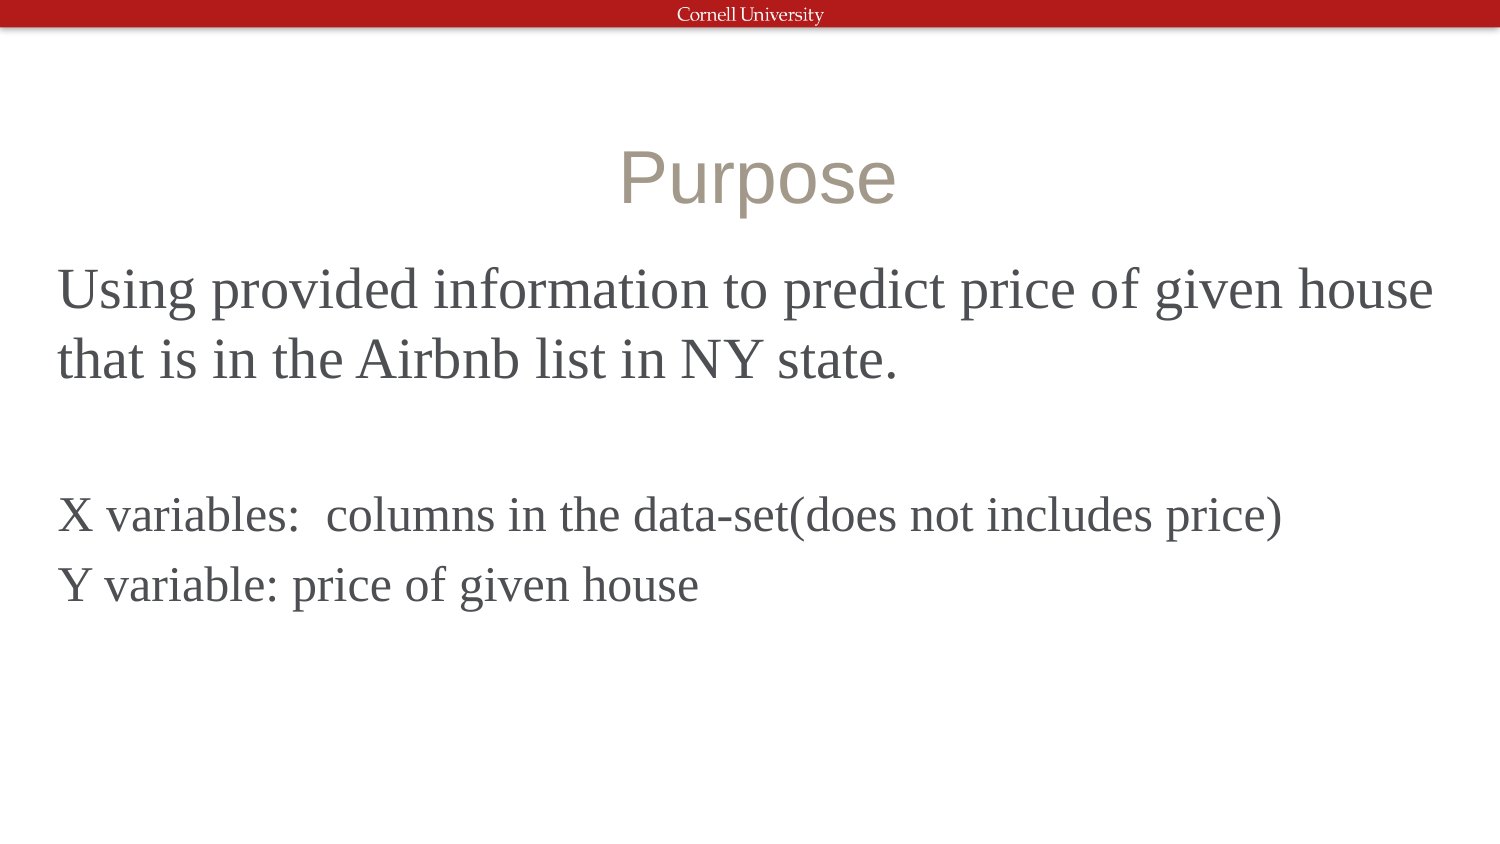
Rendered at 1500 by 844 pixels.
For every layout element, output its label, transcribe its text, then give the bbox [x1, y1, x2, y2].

picture [673, 0, 825, 43]
title Purpose [46, 131, 1471, 216]
list Using provided information to predict price of given house that is in the Airbnb list in NY state. X variables: columns in the data-set(does not includes price) Y variable: price of given house [42, 242, 1467, 797]
